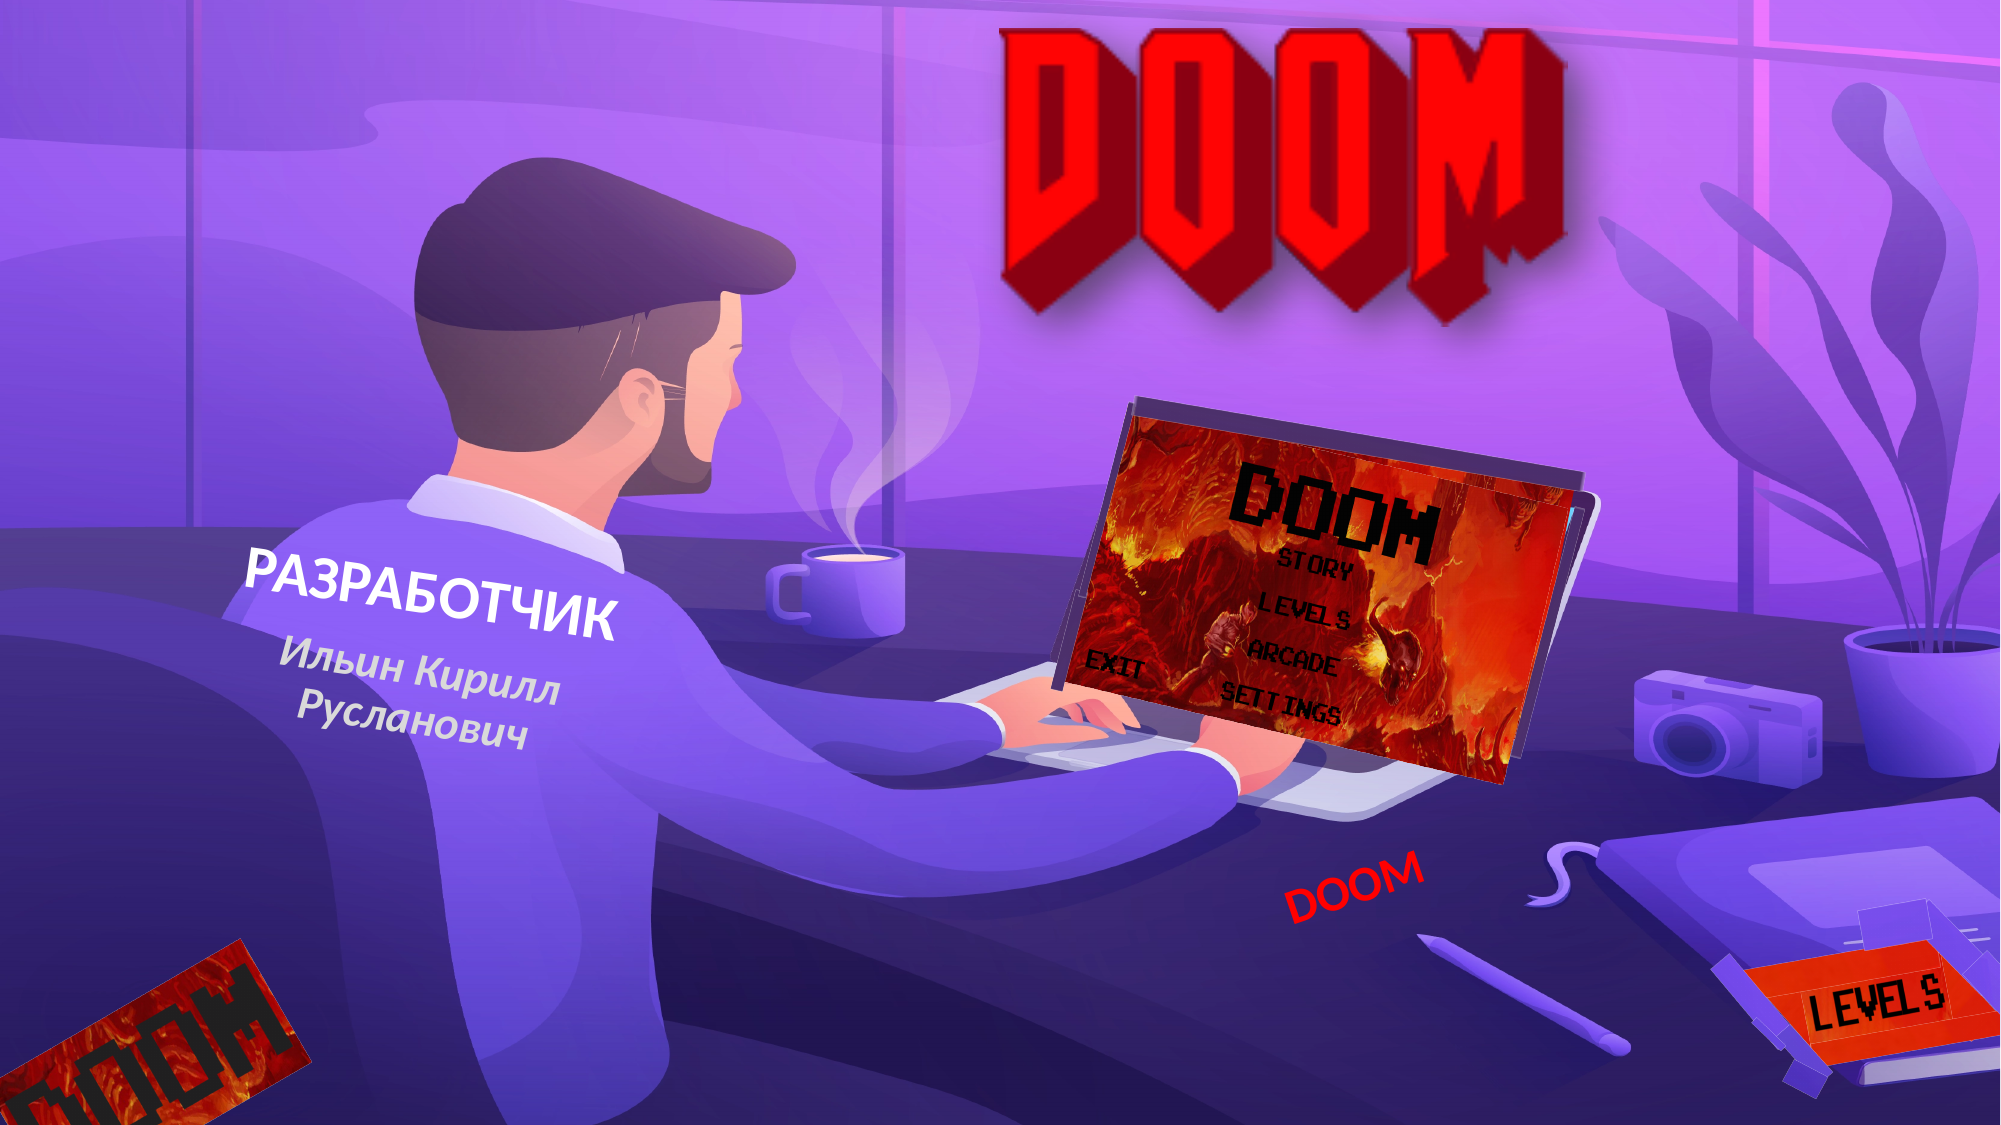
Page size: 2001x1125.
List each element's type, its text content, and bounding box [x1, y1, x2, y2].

subtitle РАЗРАБОТЧИК Ильин Кирилл Русланович [207, 526, 640, 790]
text_box DOOM [1260, 723, 1735, 947]
picture [0, 0, 2001, 1125]
